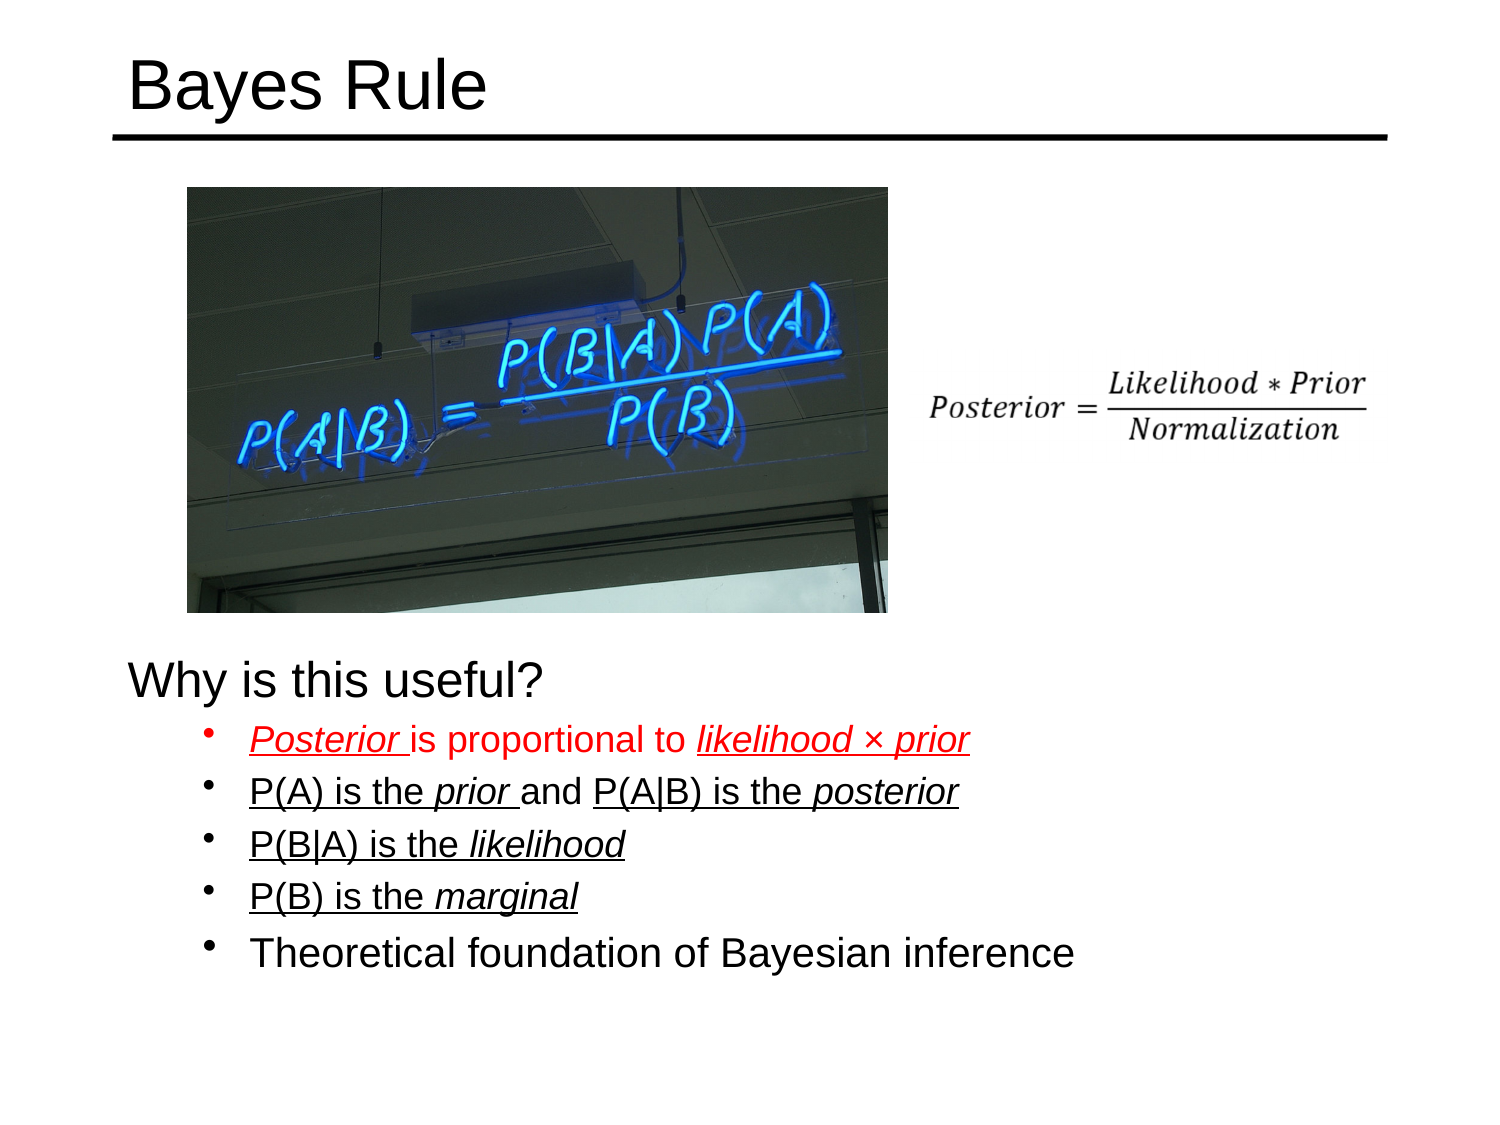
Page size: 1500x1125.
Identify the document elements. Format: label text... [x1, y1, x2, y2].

list Why is this useful? Posterior is proportional to likelihood × prior P(A) is the prior and P(A|B) is the posterior P(B|A) is the likelihood P(B) is the marginal Theoretical foundation of Bayesian inference [112, 149, 1438, 1063]
title Bayes Rule [112, 12, 1388, 149]
picture [908, 349, 1388, 463]
picture [187, 187, 888, 614]
